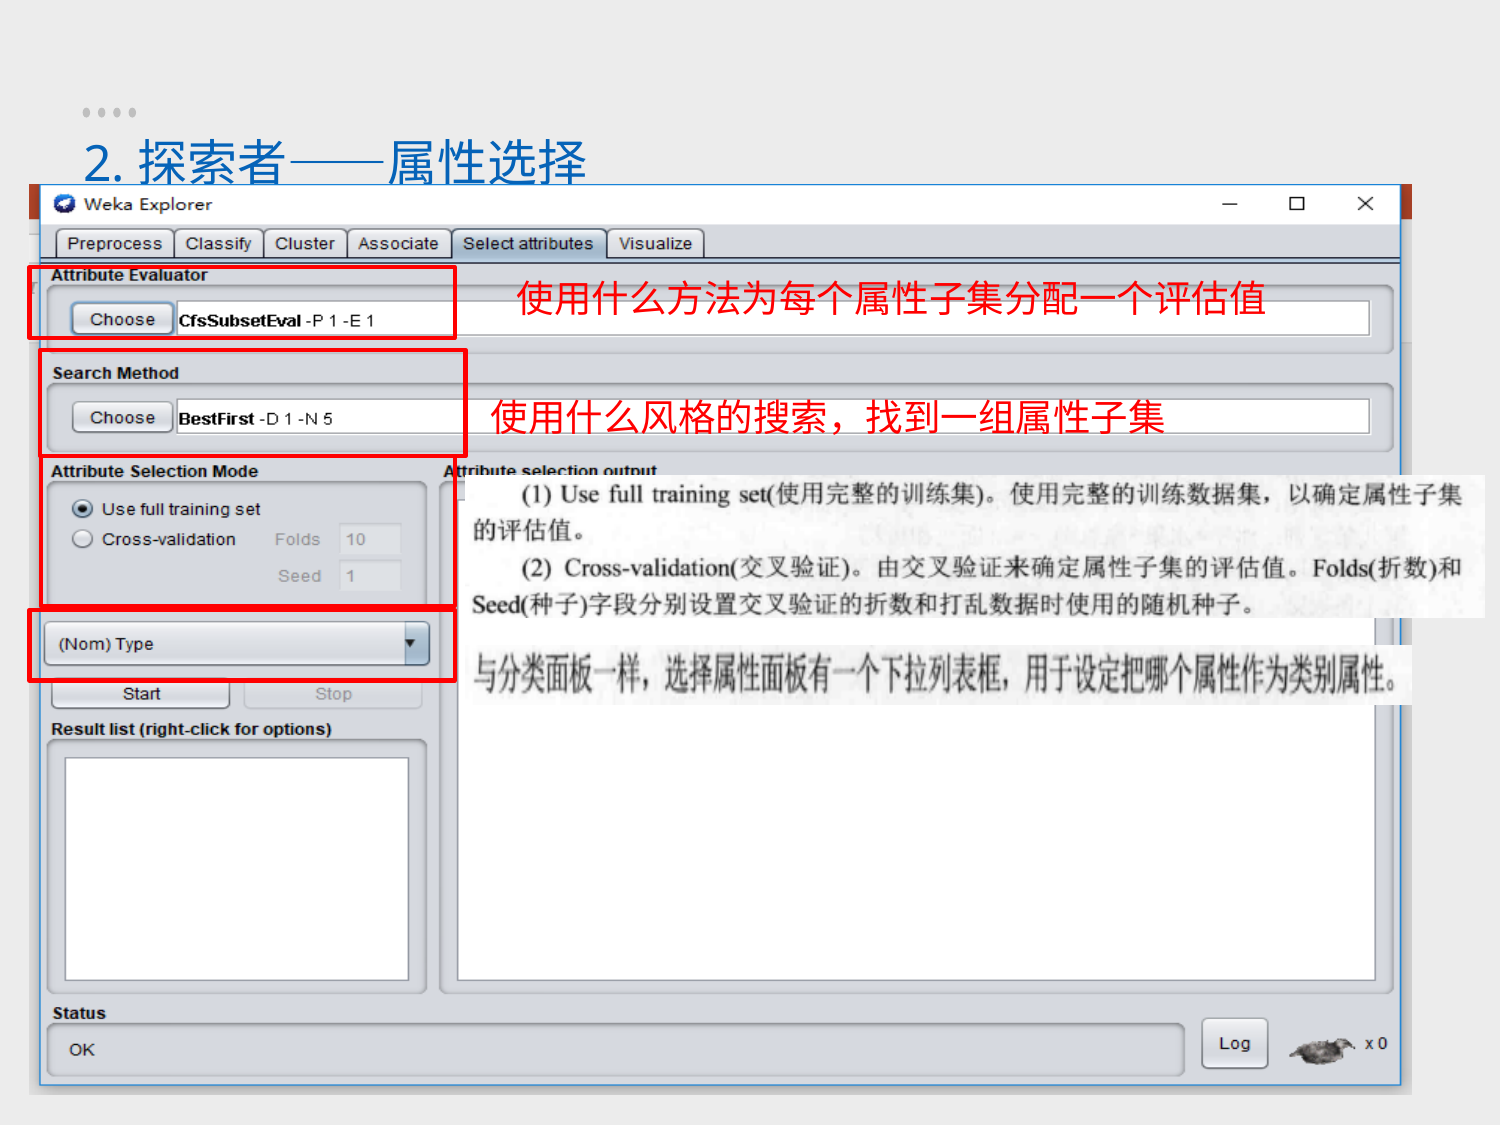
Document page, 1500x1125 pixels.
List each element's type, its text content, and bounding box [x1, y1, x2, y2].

text_box 2.探索者——属性选择 [68, 124, 1010, 182]
picture [29, 184, 1485, 1095]
